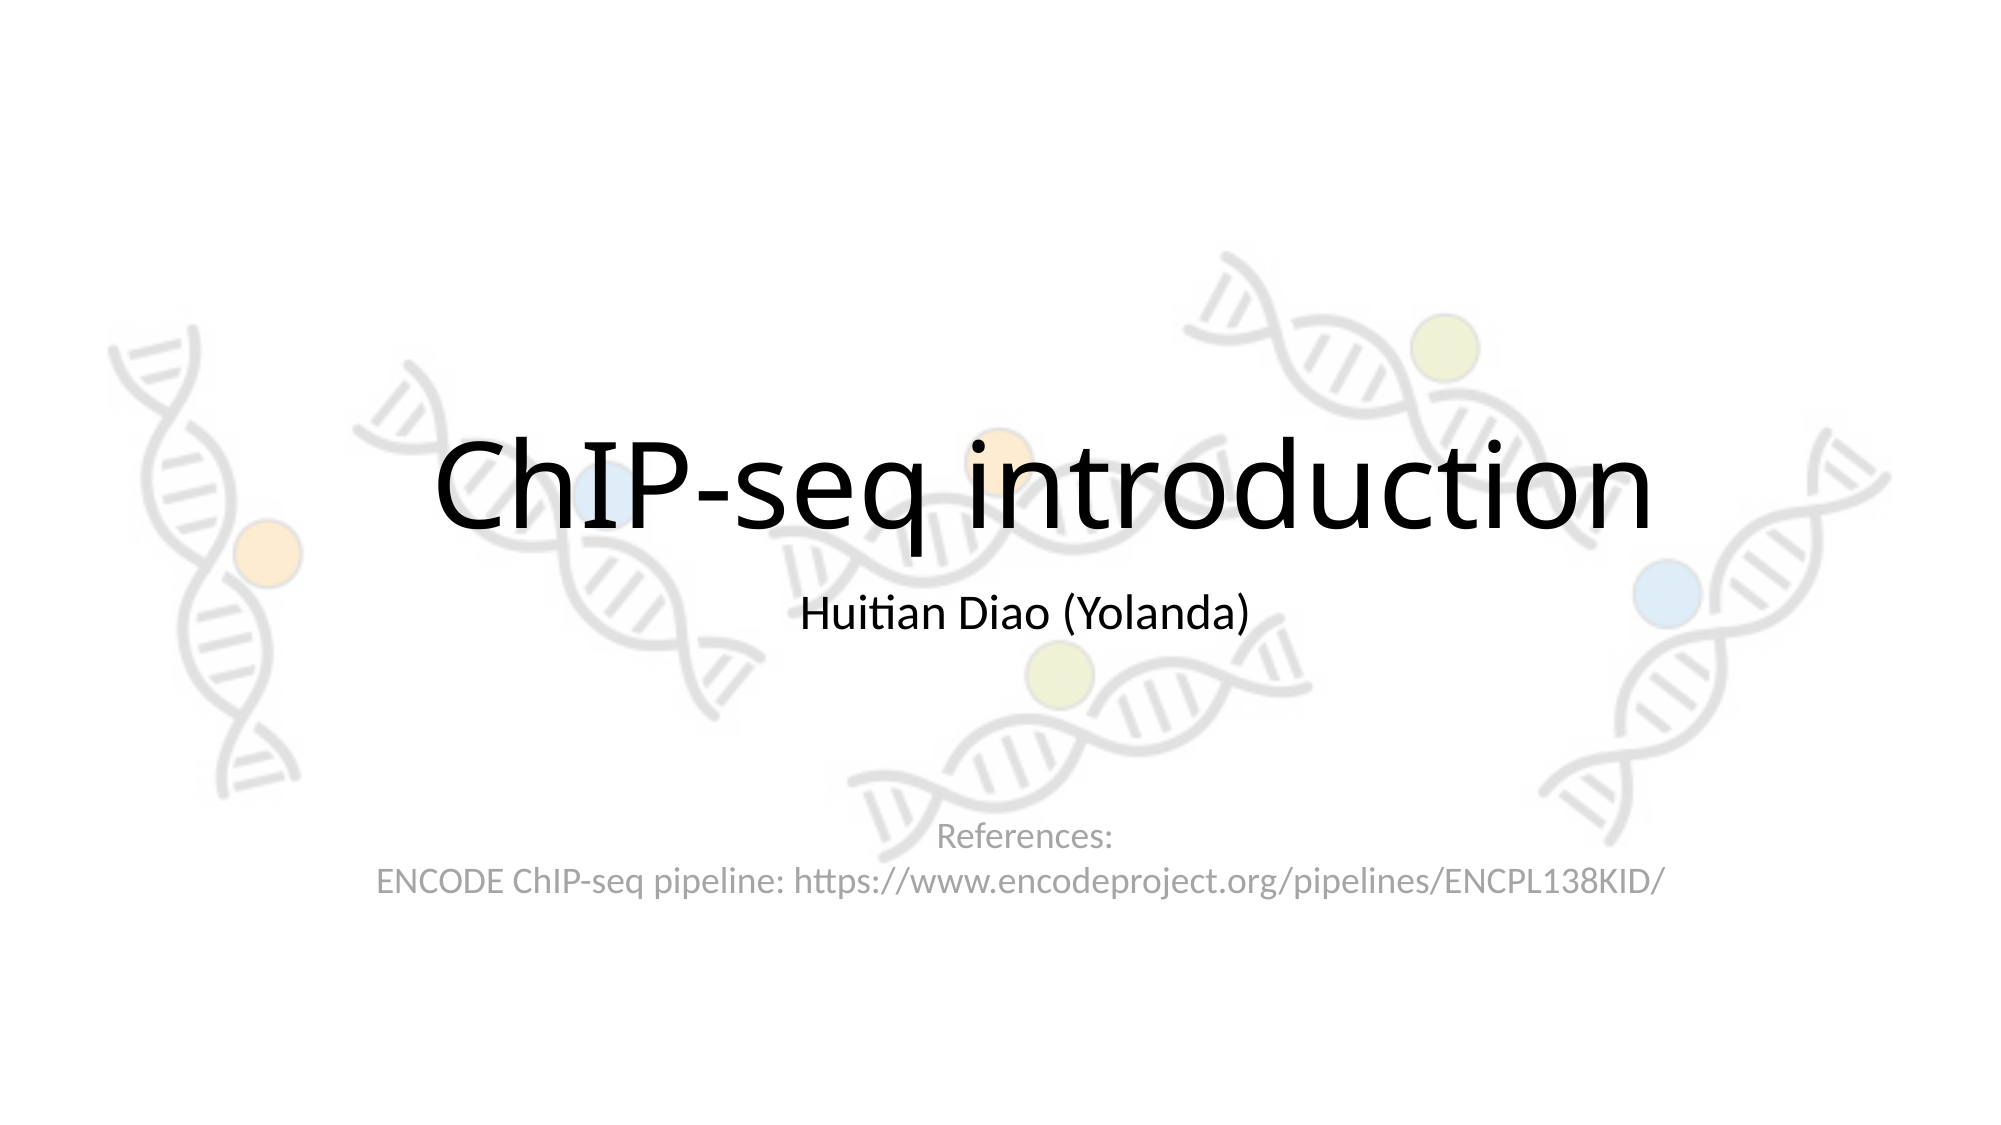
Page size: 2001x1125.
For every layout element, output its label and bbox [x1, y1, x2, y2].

picture [0, 207, 2000, 910]
